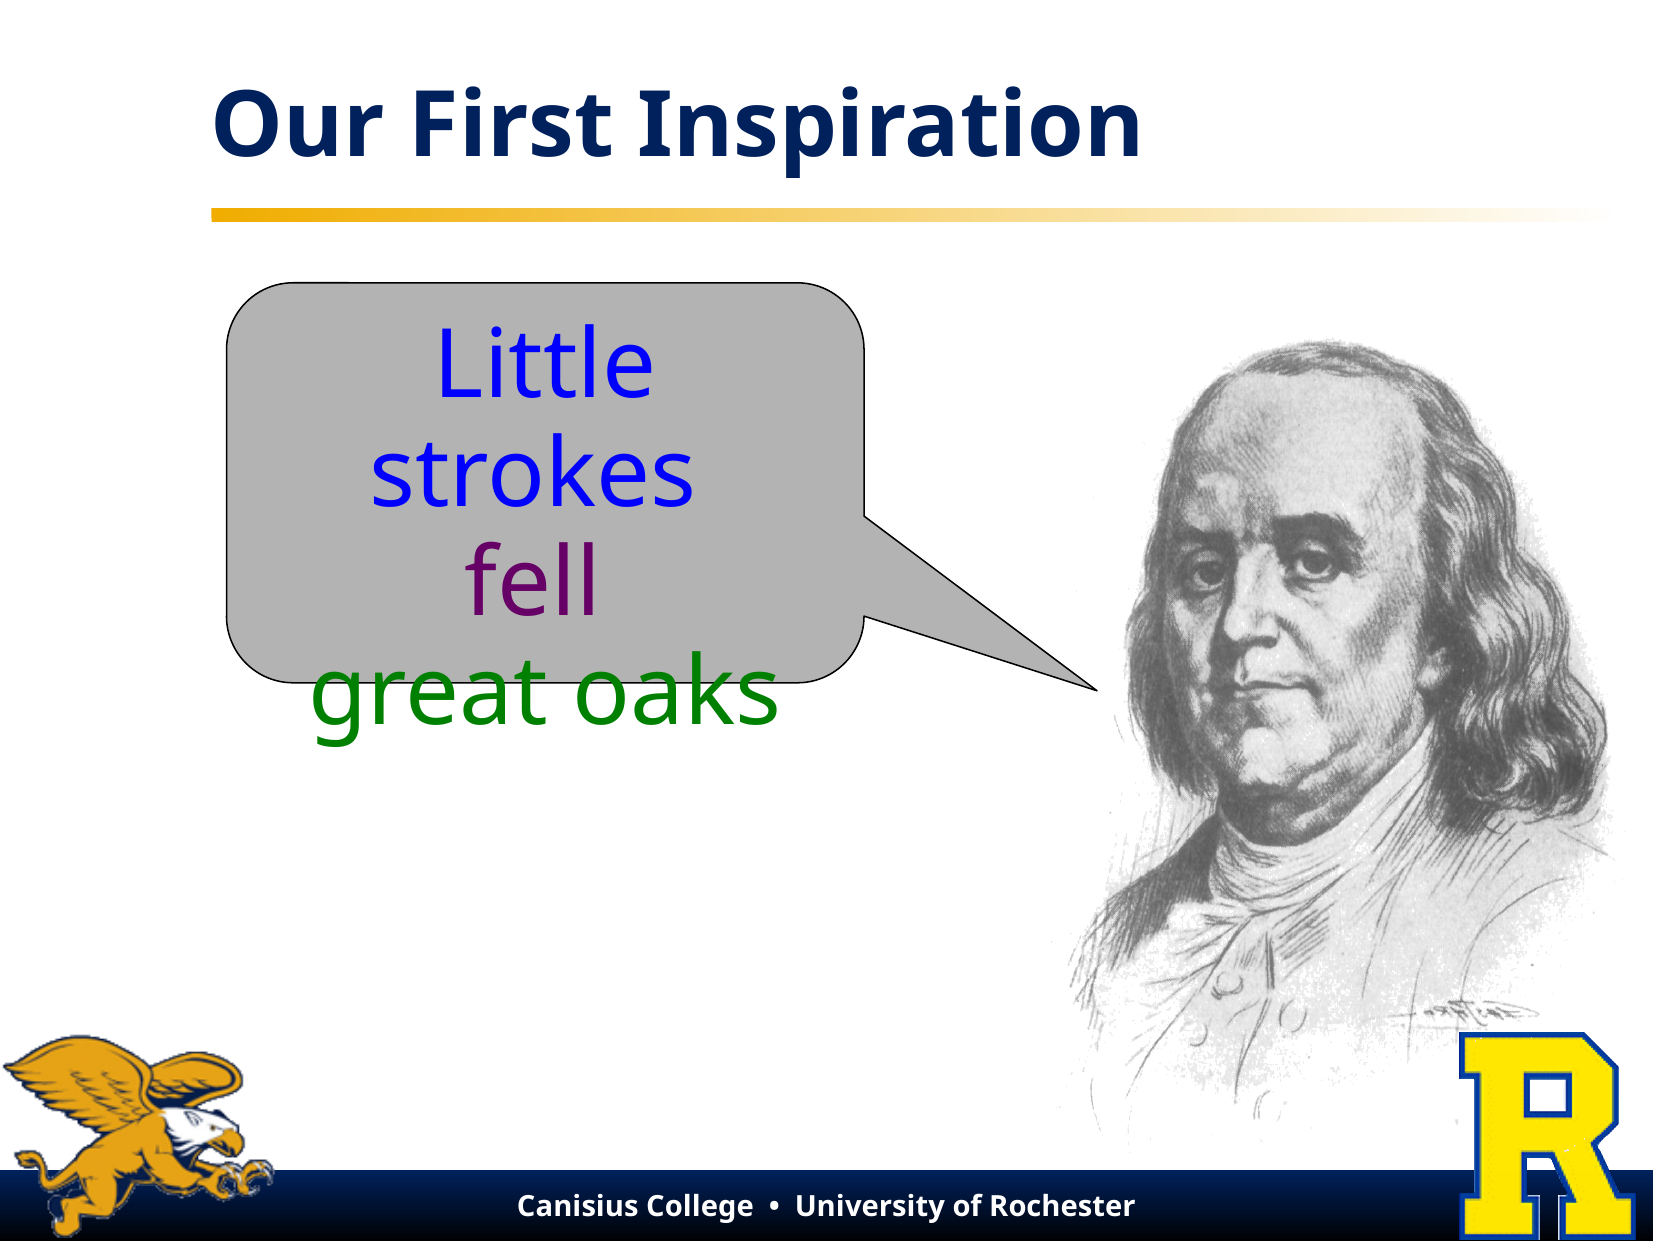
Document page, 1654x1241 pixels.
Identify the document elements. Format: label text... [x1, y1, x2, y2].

picture [1, 1030, 277, 1241]
text_box Little strokes fell great oaks [226, 282, 1012, 683]
title Our First Inspiration [209, 69, 1622, 179]
picture [1017, 307, 1654, 1241]
